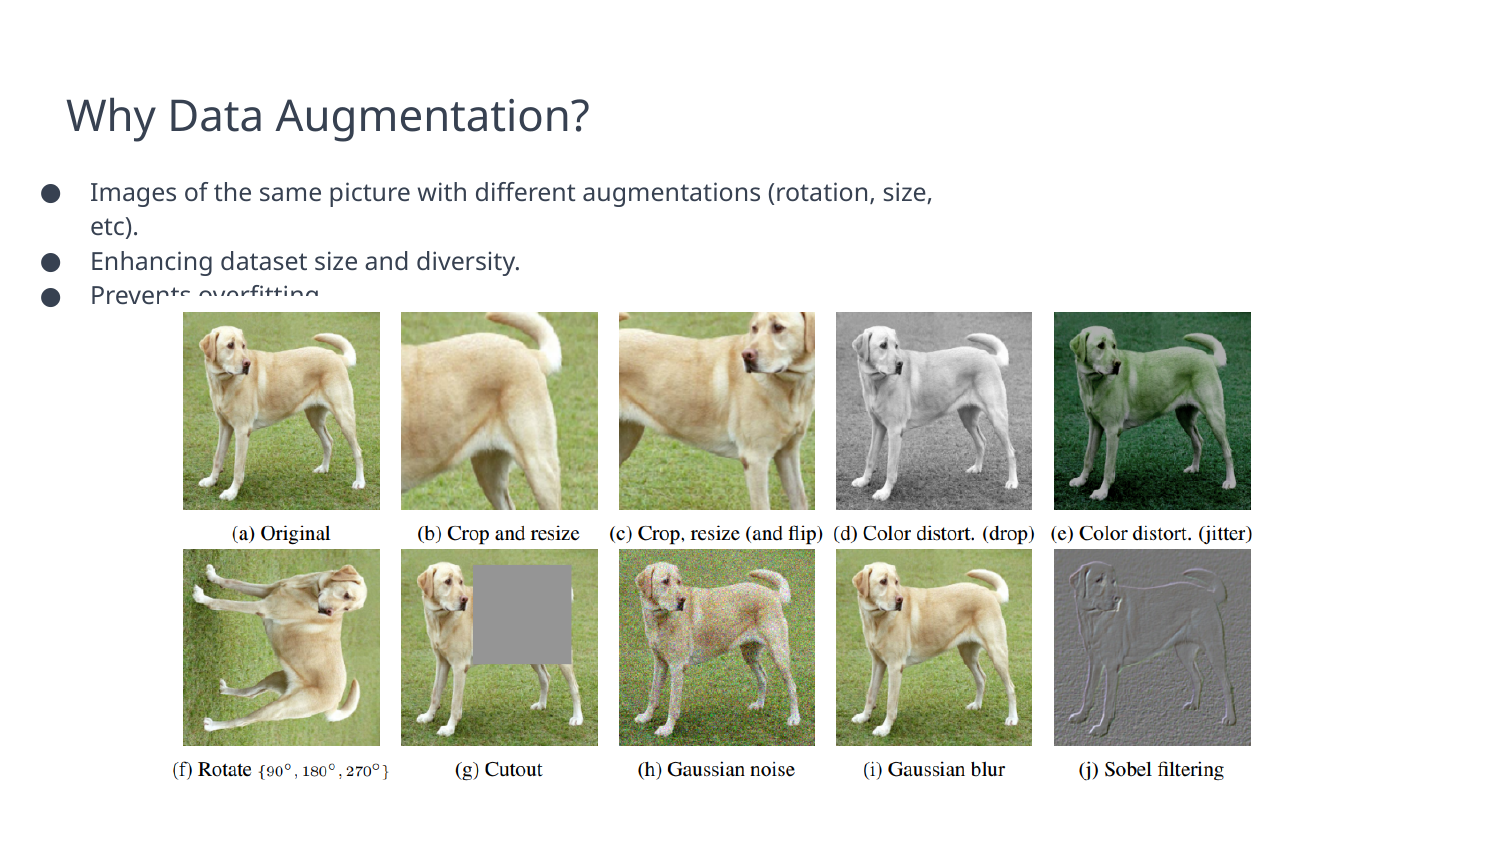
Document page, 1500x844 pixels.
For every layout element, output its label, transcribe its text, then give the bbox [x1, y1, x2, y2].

text_box Images of the same picture with different augmentations (rotation, size, etc). Enhancing dataset size and diversity. Prevents overfitting. [0, 156, 978, 325]
picture [159, 296, 1267, 787]
title Why Data Augmentation? [51, 72, 1449, 167]
